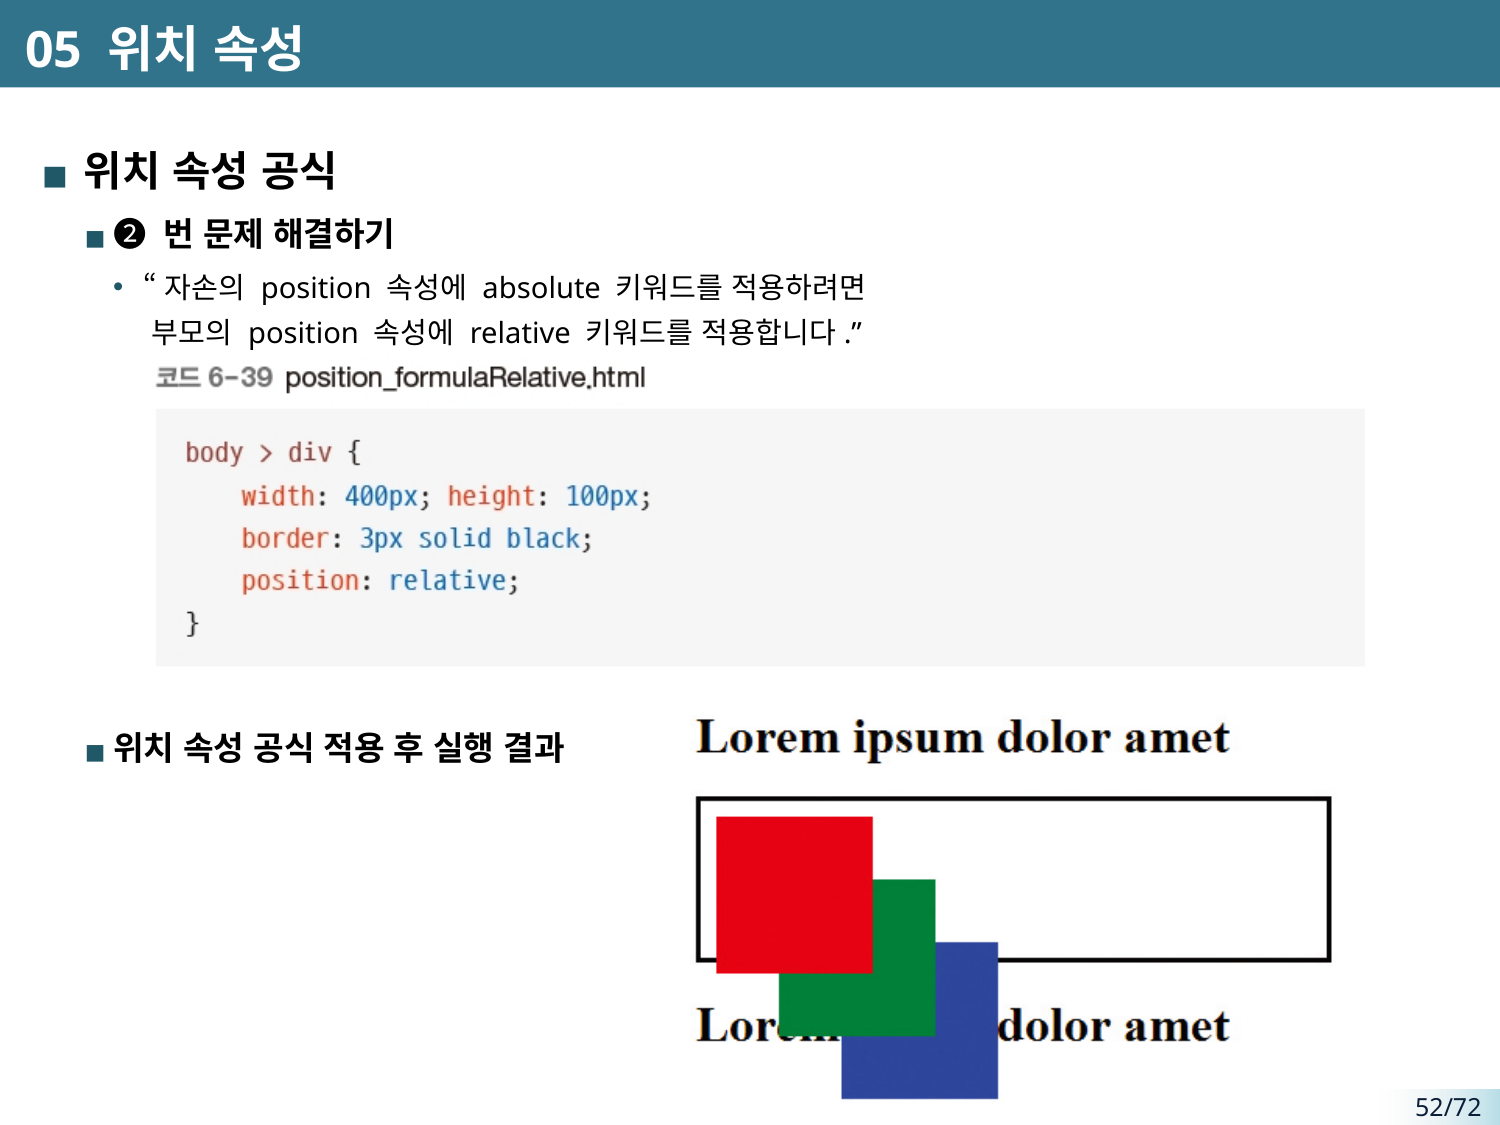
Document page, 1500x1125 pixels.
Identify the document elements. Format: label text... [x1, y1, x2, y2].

picture [690, 715, 1338, 1104]
picture [147, 356, 1377, 676]
title 05 위치 속성 [10, 8, 1288, 87]
list 위치 속성 공식 ❷ 번 문제 해결하기 “자손의 position 속성에 absolute 키워드를 적용하려면 부모의 position 속성에 relative 키워드를 적용합니다.” 위치 속성 공식 적용 후 실행 결과 [10, 126, 1481, 1057]
